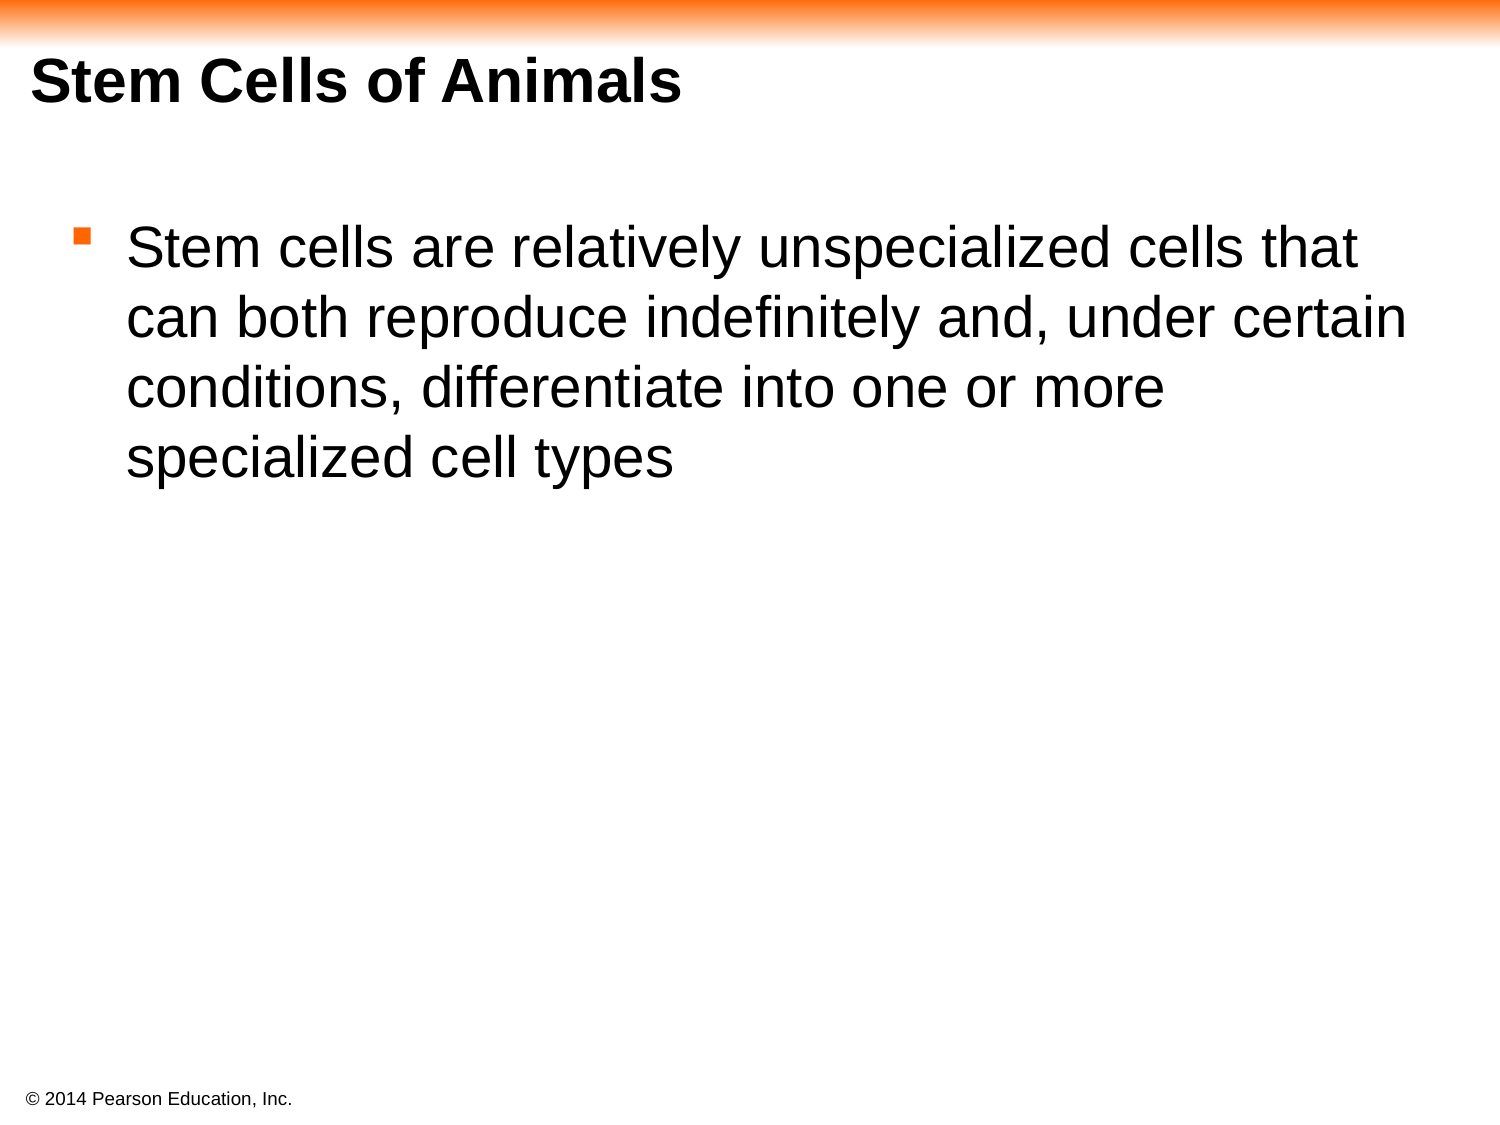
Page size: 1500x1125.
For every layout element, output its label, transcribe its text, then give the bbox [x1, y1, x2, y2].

list Stem cells are relatively unspecialized cells that can both reproduce indefinitely and, under certain conditions, differentiate into one or more specialized cell types [69, 208, 1464, 1042]
title Stem Cells of Animals [29, 49, 1470, 184]
